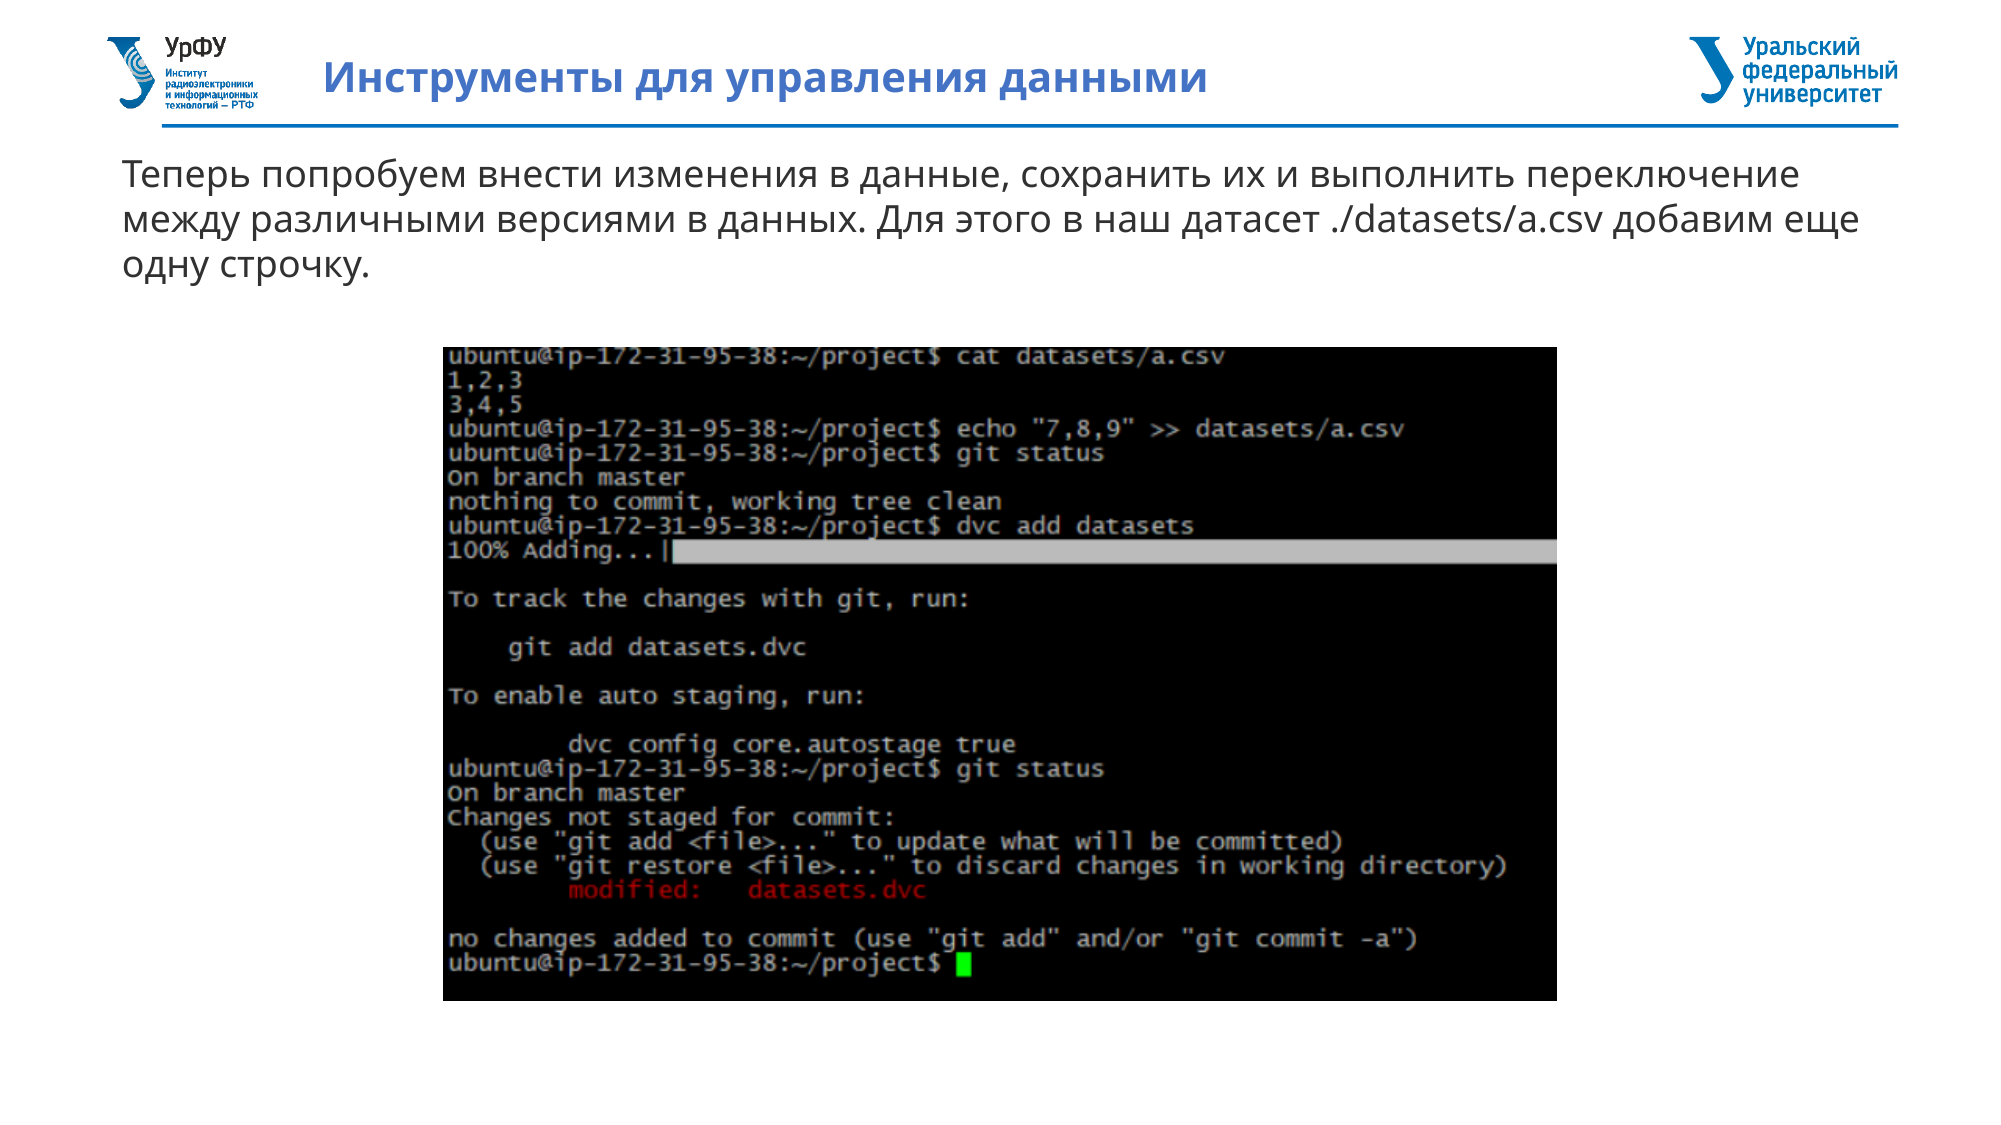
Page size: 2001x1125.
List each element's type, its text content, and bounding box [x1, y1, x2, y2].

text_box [1687, 35, 1899, 109]
picture [107, 37, 258, 109]
text_box [161, 123, 1899, 129]
text_box Теперь попробуем внести изменения в данные, сохранить их и выполнить переключение между различными версиями в данных. Для этого в наш датасет ./datasets/a.csv добавим еще одну строчку. [107, 142, 1899, 293]
picture [443, 347, 1557, 1001]
text_box Инструменты для управления данными [307, 43, 1687, 108]
